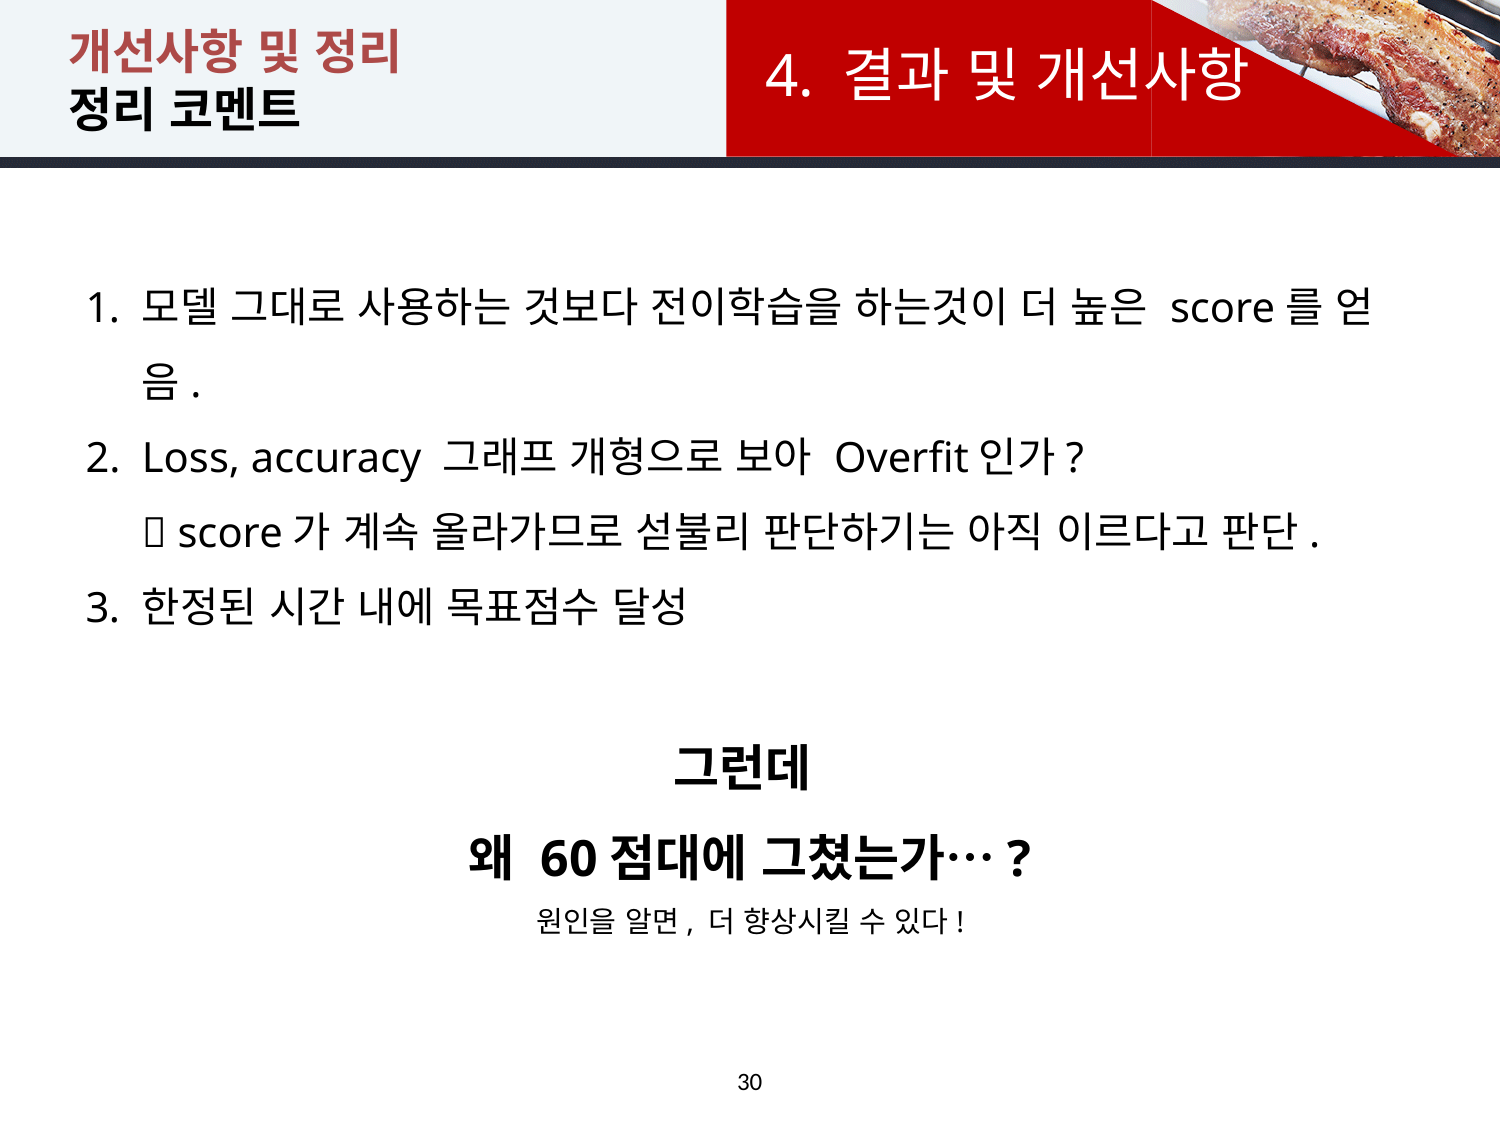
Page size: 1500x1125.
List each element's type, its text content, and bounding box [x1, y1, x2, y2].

text_box 모델 그대로 사용하는 것보다 전이학습을 하는것이 더 높은 score를 얻음. Loss, accuracy 그래프 개형으로 보아 Overfit인가?  score가 계속 올라가므로 섣불리 판단하기는 아직 이르다고 판단. 한정된 시간 내에 목표점수 달성 그런데 왜 60점대에 그쳤는가…? 원인을 알면, 더 향상시킬 수 있다! [70, 248, 1429, 947]
picture [0, 0, 1500, 1125]
text_box 4. 결과 및 개선사항 [750, 30, 1270, 116]
title 개선사항 및 정리 정리 코멘트 [53, 14, 656, 145]
slide_number 30 [717, 1058, 783, 1103]
